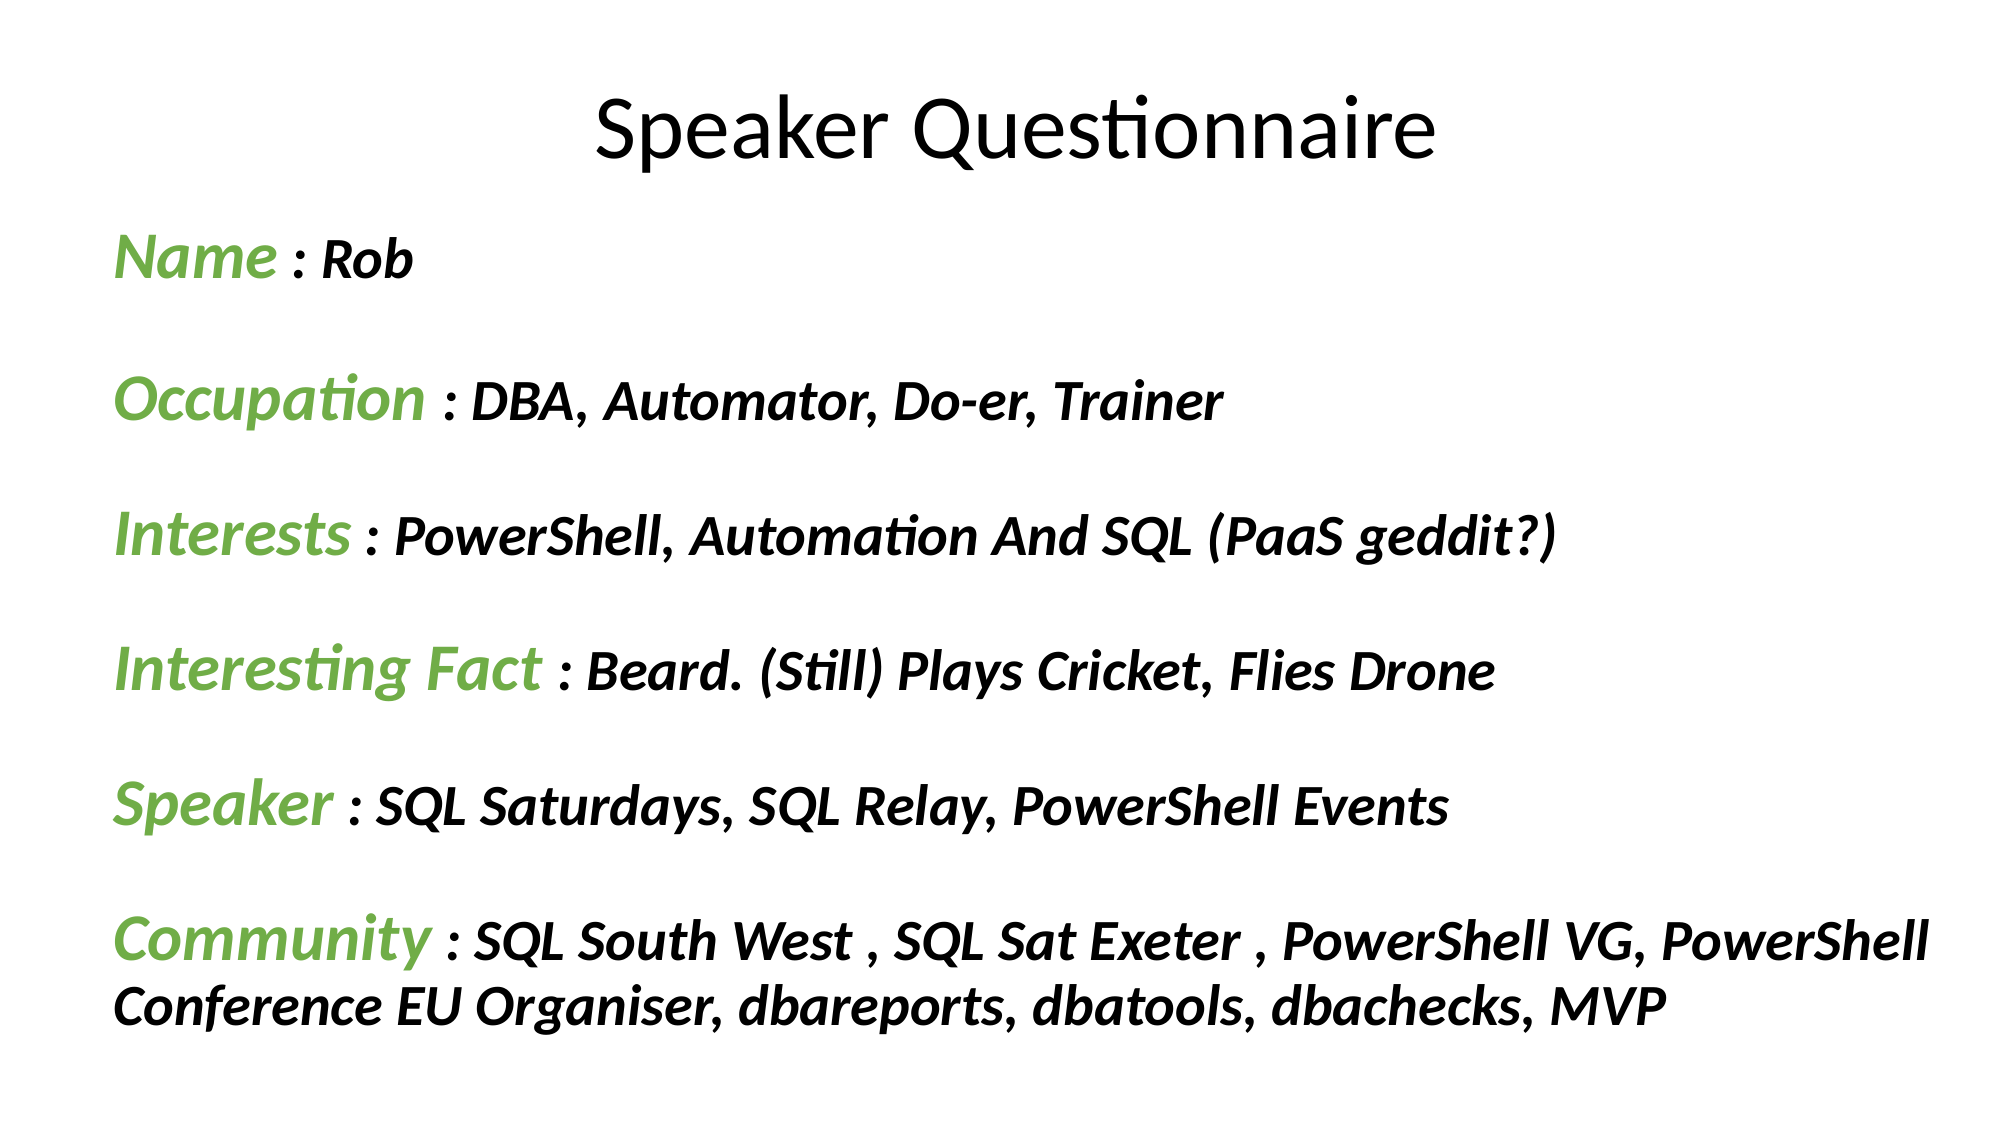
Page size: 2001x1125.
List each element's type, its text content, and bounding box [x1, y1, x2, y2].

text_box Name : Rob Occupation : DBA, Automator, Do-er, Trainer Interests : PowerShell, Automation And SQL (PaaS geddit?) Interesting Fact : Beard. (Still) Plays Cricket, Flies Drone Speaker : SQL Saturdays, SQL Relay, PowerShell Events Community : SQL South West , SQL Sat Exeter , PowerShell VG, PowerShell Conference EU Organiser, dbareports, dbatools, dbachecks, MVP [98, 214, 1982, 1046]
title Speaker Questionnaire [421, 66, 1613, 192]
